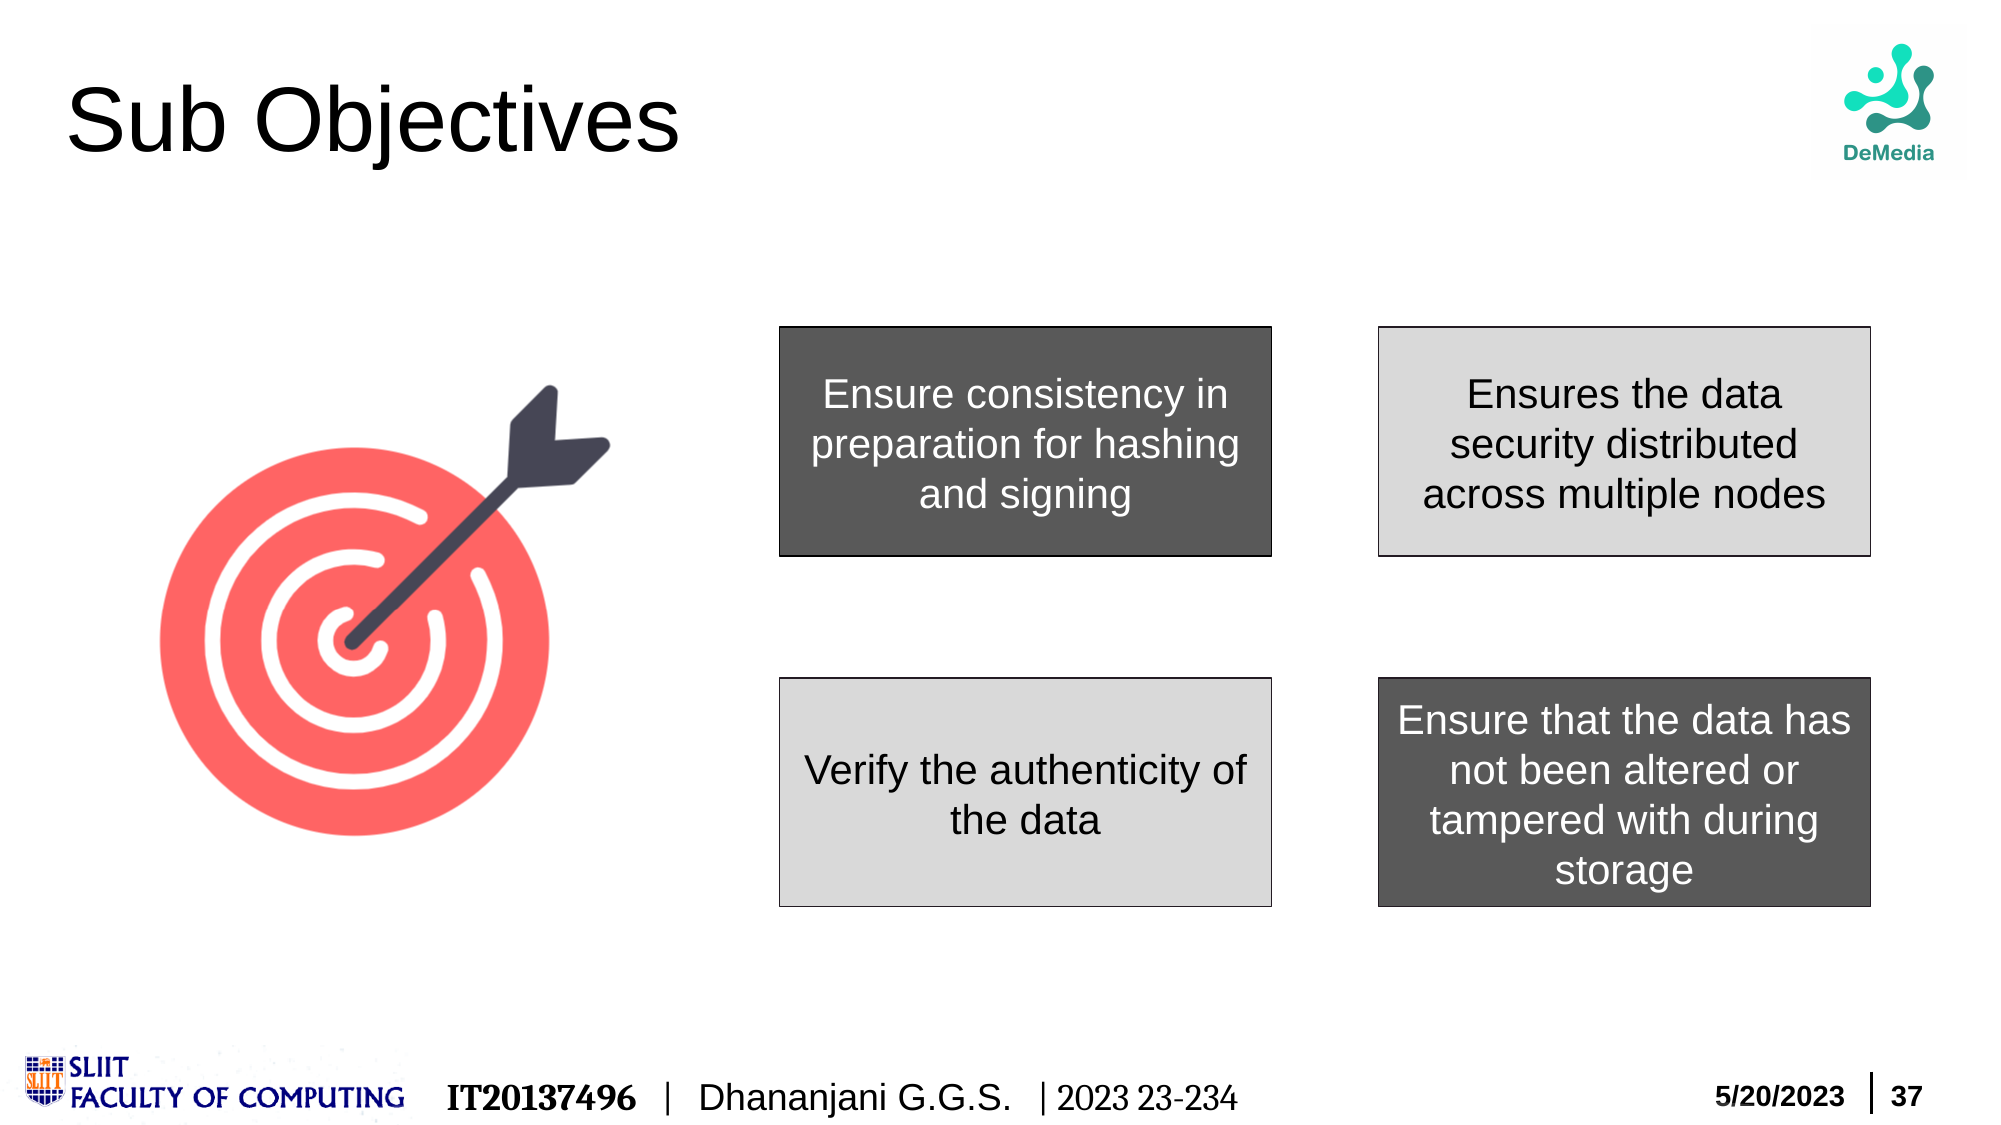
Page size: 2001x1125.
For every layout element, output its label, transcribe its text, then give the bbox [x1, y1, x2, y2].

picture [0, 1045, 413, 1124]
text_box Ensure that the data has not been altered or tampered with during storage [1378, 678, 1871, 907]
picture [1811, 24, 1967, 180]
title Sub Objectives [50, 50, 1812, 180]
picture [129, 354, 640, 866]
text_box Ensure consistency in preparation for hashing and signing [779, 327, 1272, 556]
text_box Verify the authenticity of the data [779, 678, 1272, 907]
text_box Ensures the data security distributed across multiple nodes [1378, 327, 1871, 556]
text_box IT20137496 | Dhananjani G.G.S. | 2023 23-234 [431, 1065, 1550, 1125]
